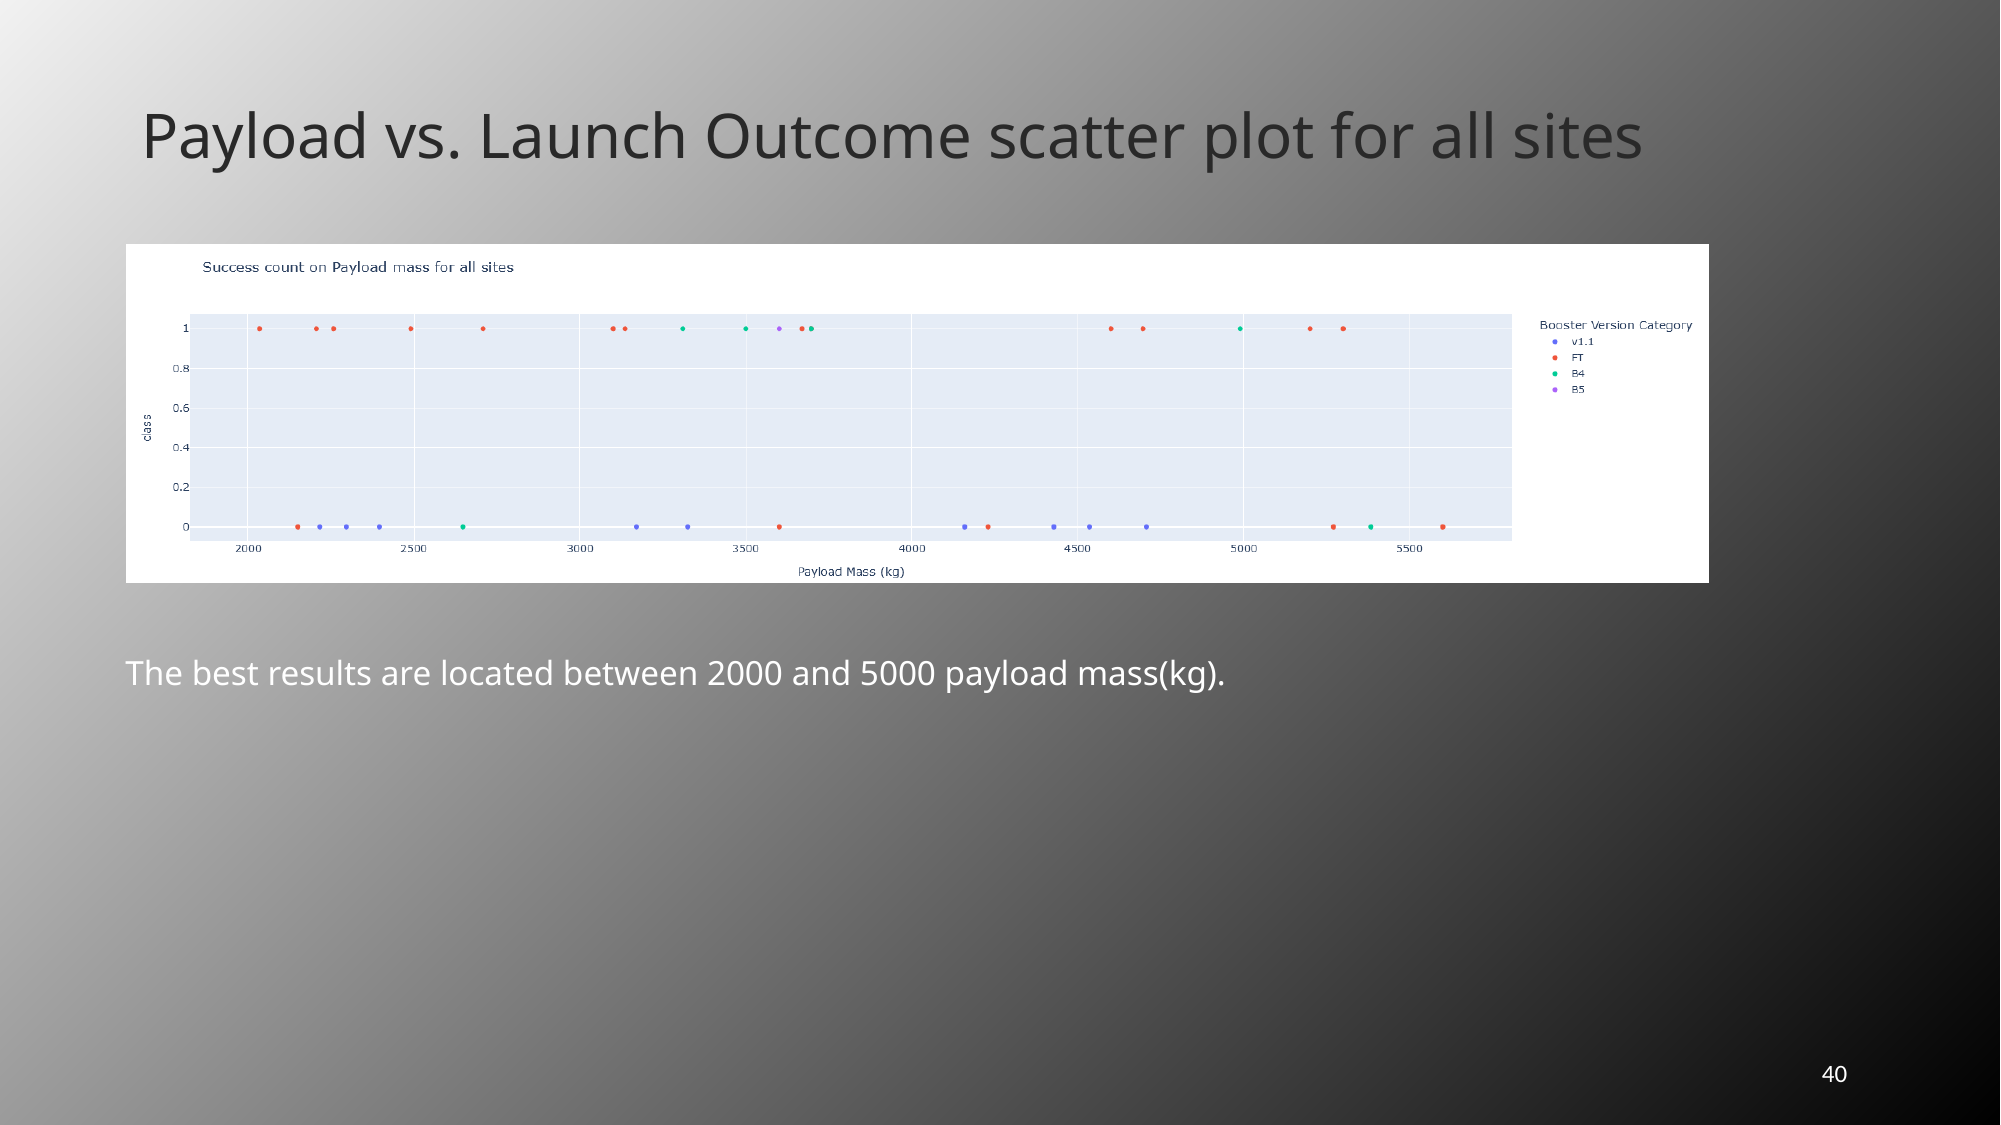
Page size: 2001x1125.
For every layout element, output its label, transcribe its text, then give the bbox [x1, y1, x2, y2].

text_box The best results are located between 2000 and 5000 payload mass(kg). [110, 644, 1243, 700]
text_box Payload vs. Launch Outcome scatter plot for all sites [126, 88, 1852, 179]
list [126, 244, 1709, 583]
slide_number 40 [1412, 1042, 1863, 1103]
